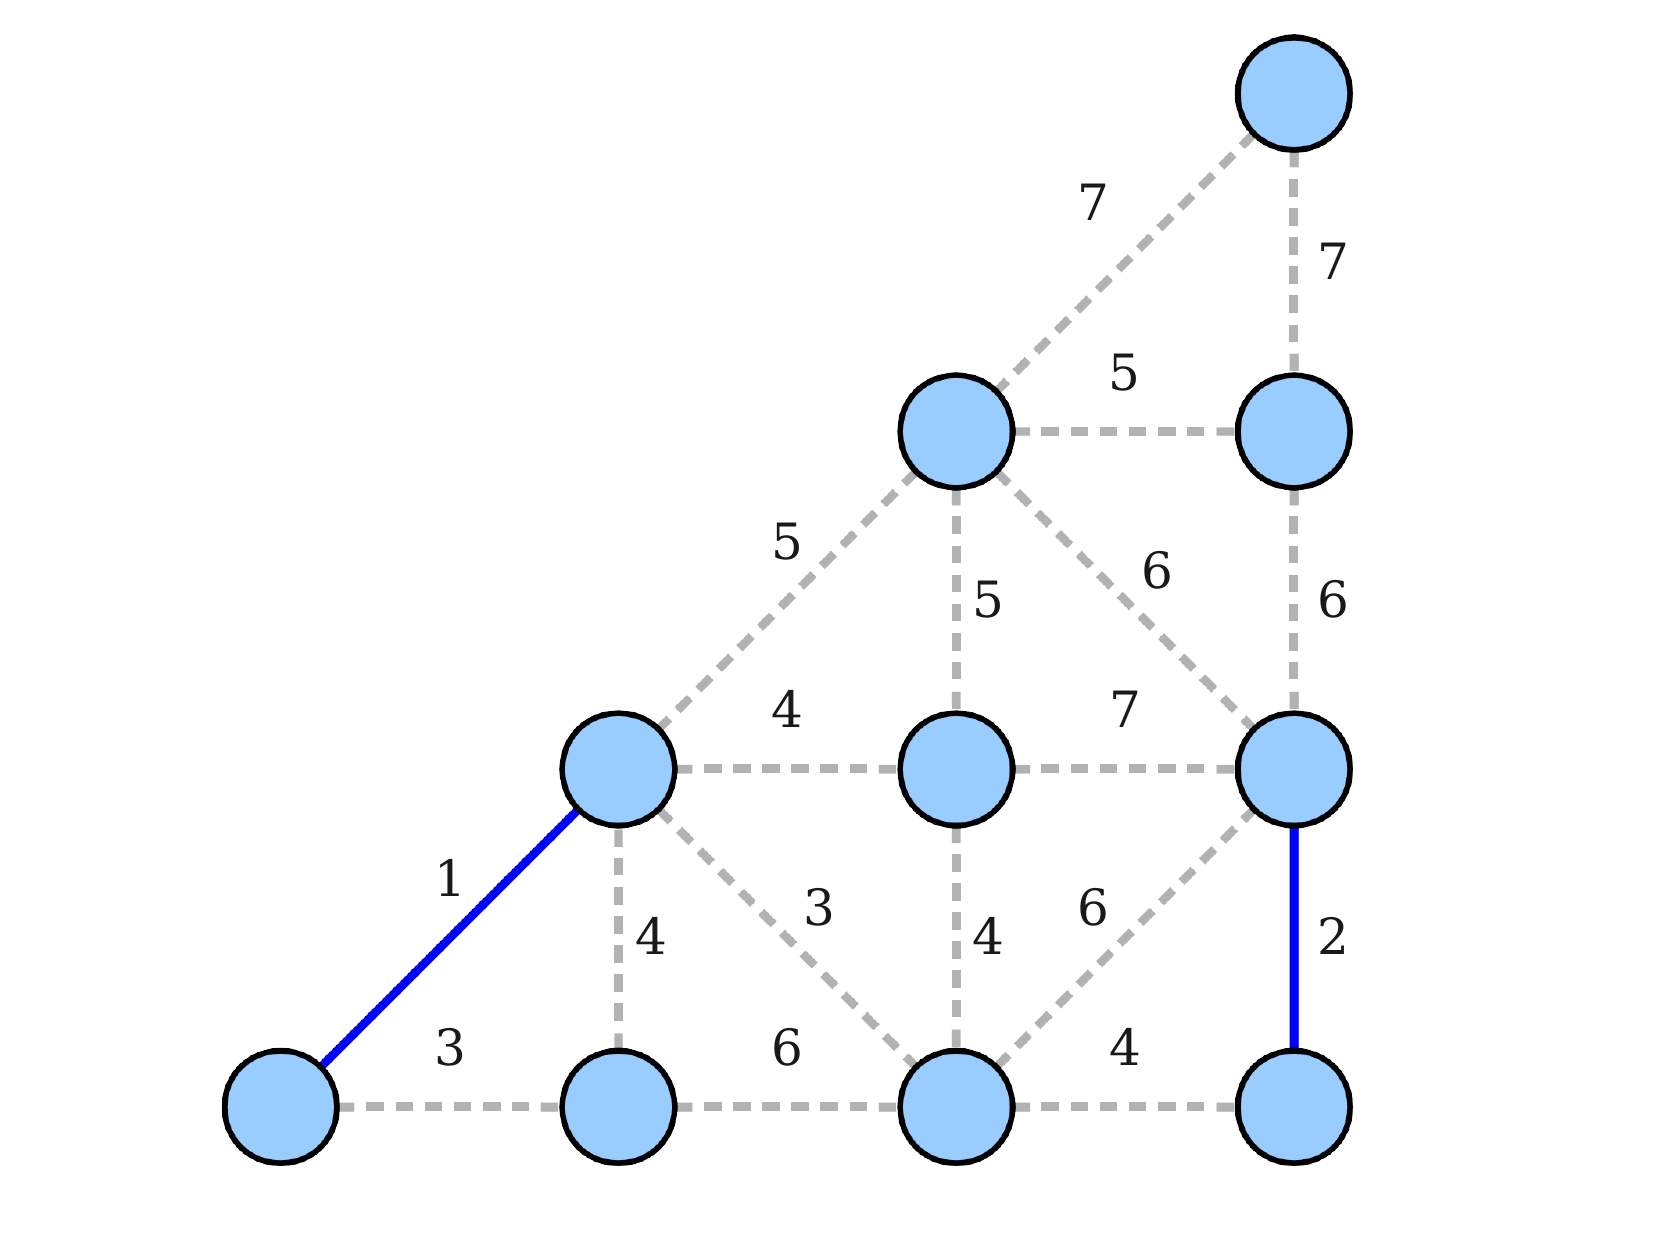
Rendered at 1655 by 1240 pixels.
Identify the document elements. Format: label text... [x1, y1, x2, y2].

text_box 6 [769, 1016, 806, 1076]
text_box 4 [1107, 1016, 1144, 1076]
text_box 7 7 5 [1074, 169, 1352, 401]
text_box 3 [432, 1016, 469, 1076]
text_box 6 [1138, 536, 1175, 599]
text_box [221, 34, 1353, 1166]
